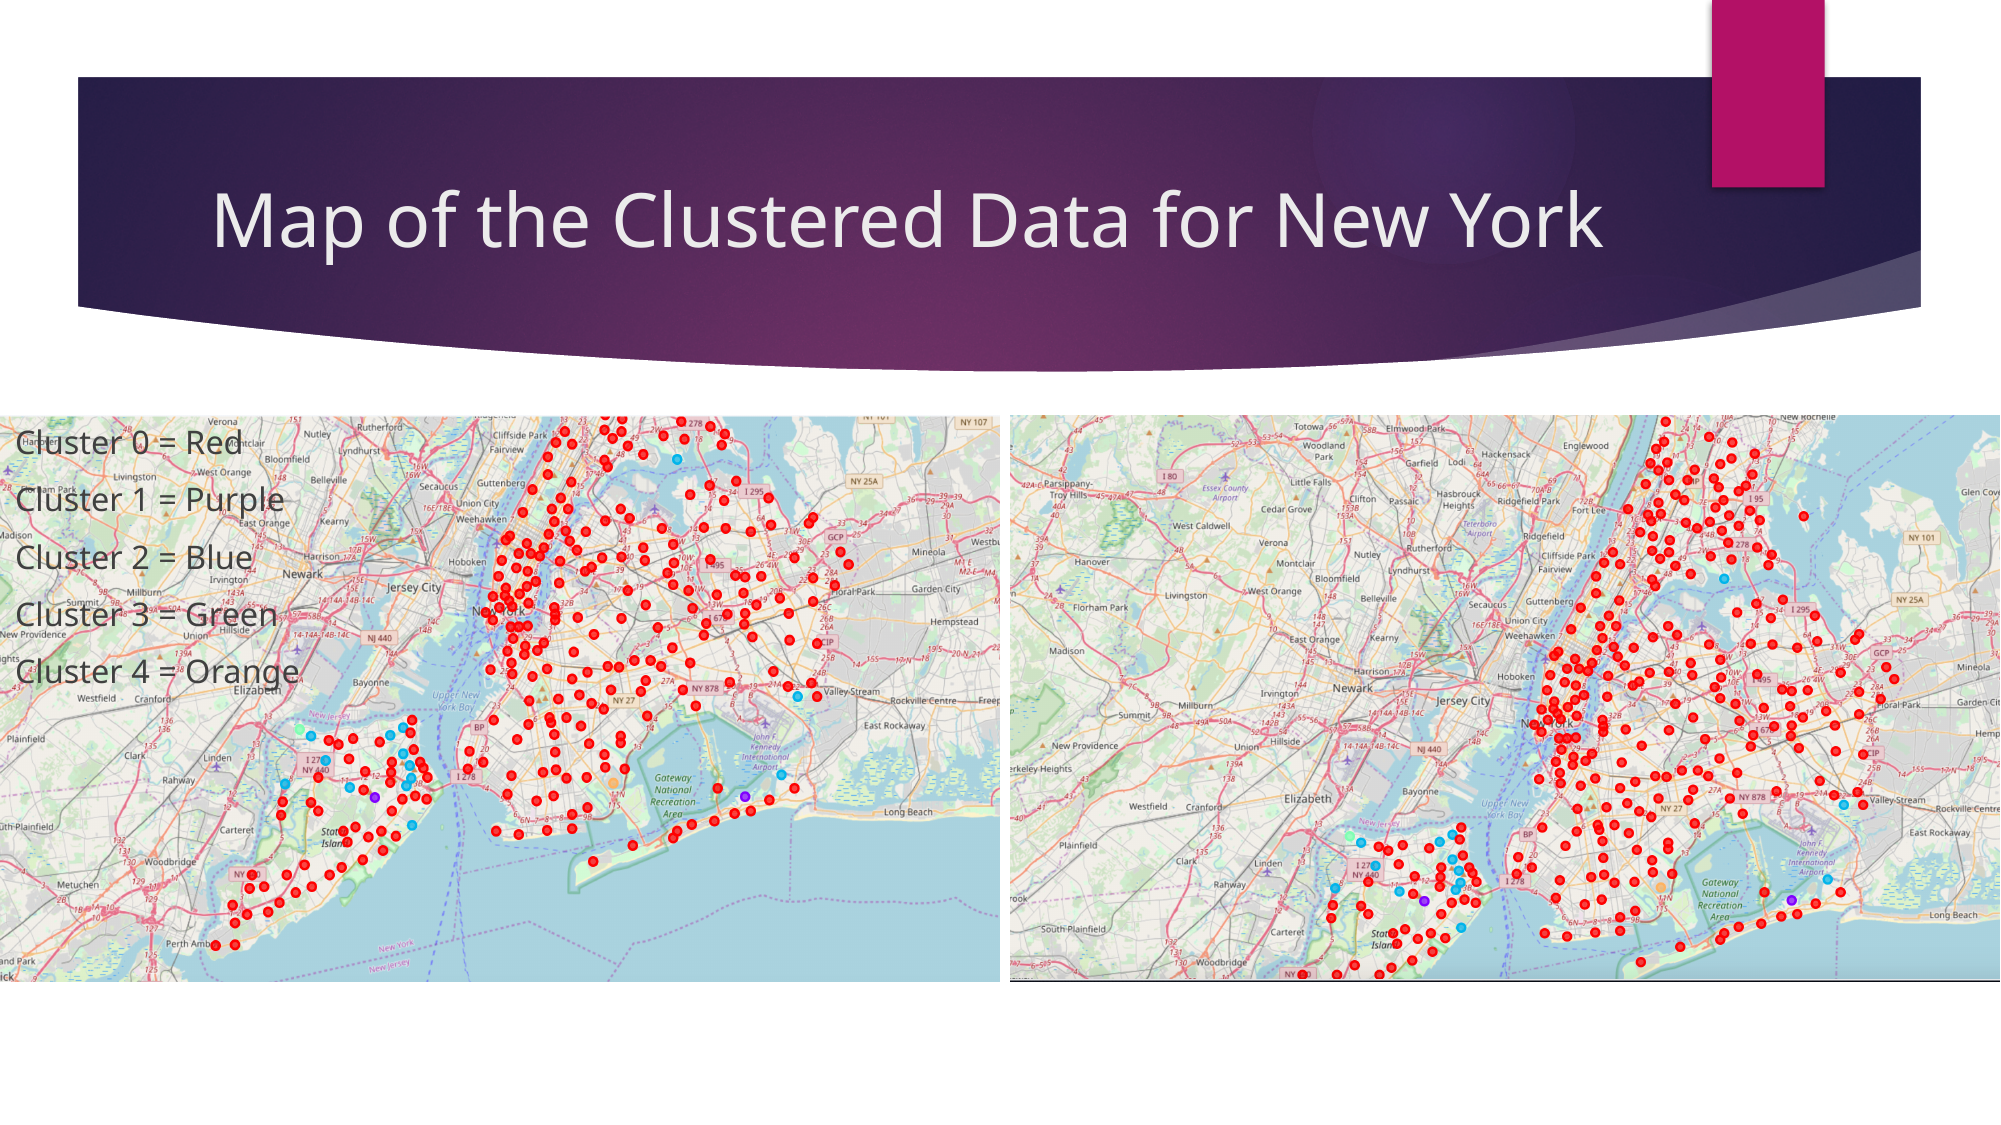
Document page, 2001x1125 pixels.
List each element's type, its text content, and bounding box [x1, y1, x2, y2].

title Map of the Clustered Data for New York [189, 159, 1627, 276]
picture [0, 415, 1001, 982]
picture [1010, 415, 2000, 982]
